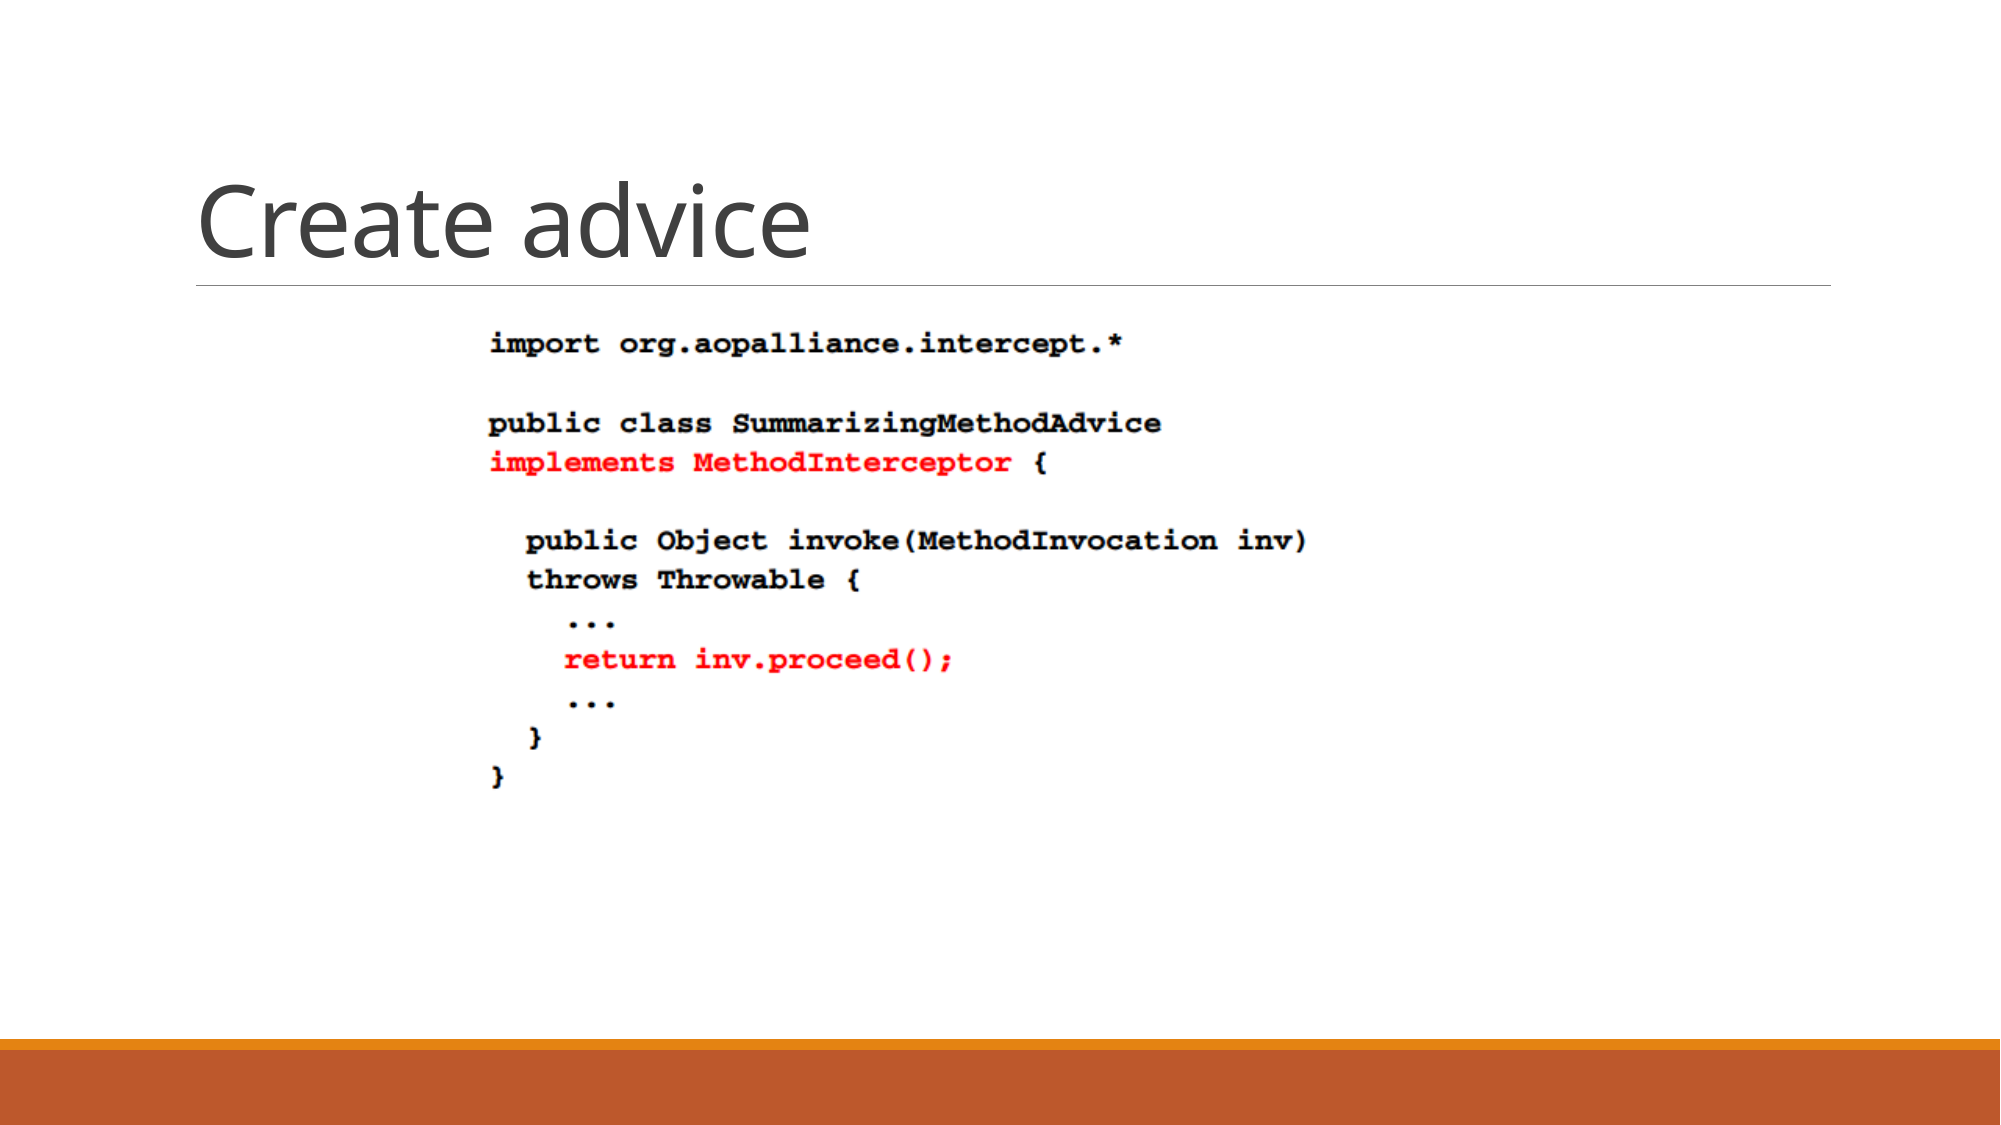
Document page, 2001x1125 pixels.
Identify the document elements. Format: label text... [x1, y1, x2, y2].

picture [484, 325, 1516, 804]
title Create advice [180, 47, 1830, 285]
